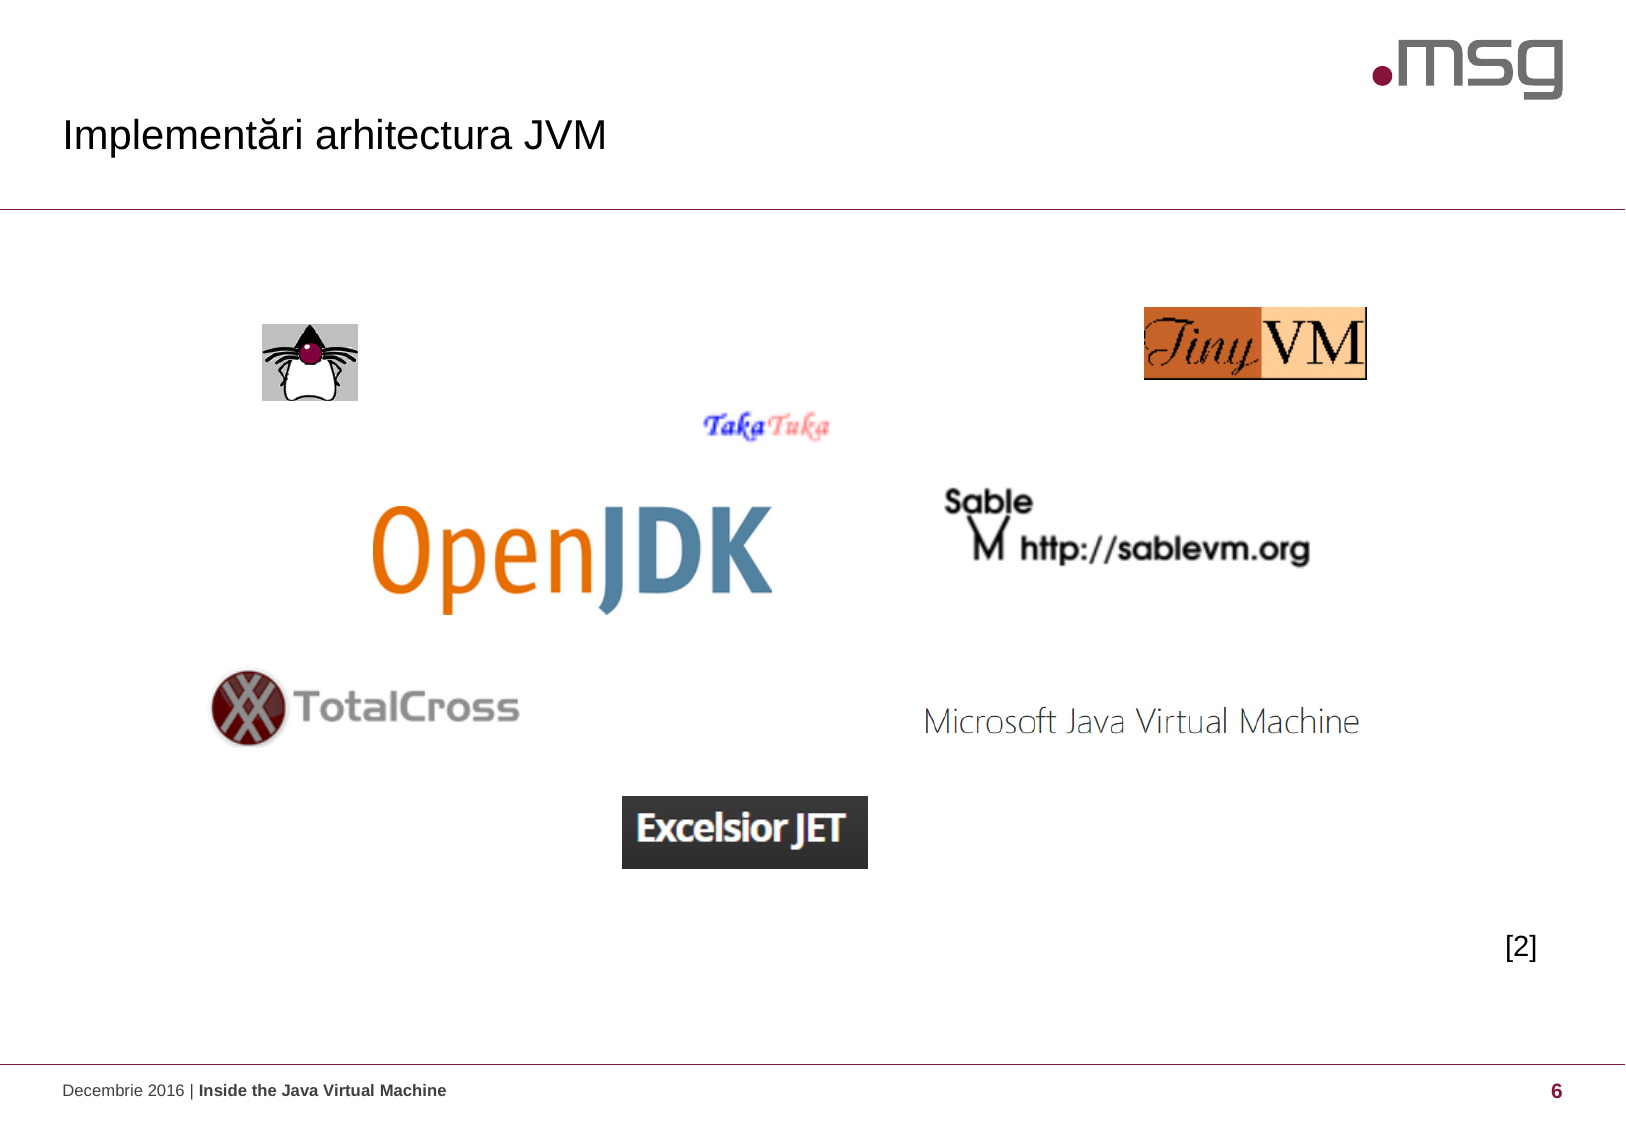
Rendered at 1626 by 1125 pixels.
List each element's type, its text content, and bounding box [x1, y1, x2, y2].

footer Decembrie 2016 | Inside the Java Virtual Machine [62, 1078, 1286, 1102]
title Implementări arhitectura JVM [62, 67, 1286, 206]
text_box [2] [1504, 927, 1625, 1078]
picture [912, 689, 1367, 747]
slide_number 6 [1485, 1078, 1563, 1102]
picture [1144, 307, 1367, 380]
picture [262, 323, 358, 402]
picture [373, 505, 772, 616]
picture [703, 362, 836, 494]
picture [943, 482, 1336, 581]
picture [206, 664, 526, 751]
picture [622, 796, 868, 869]
